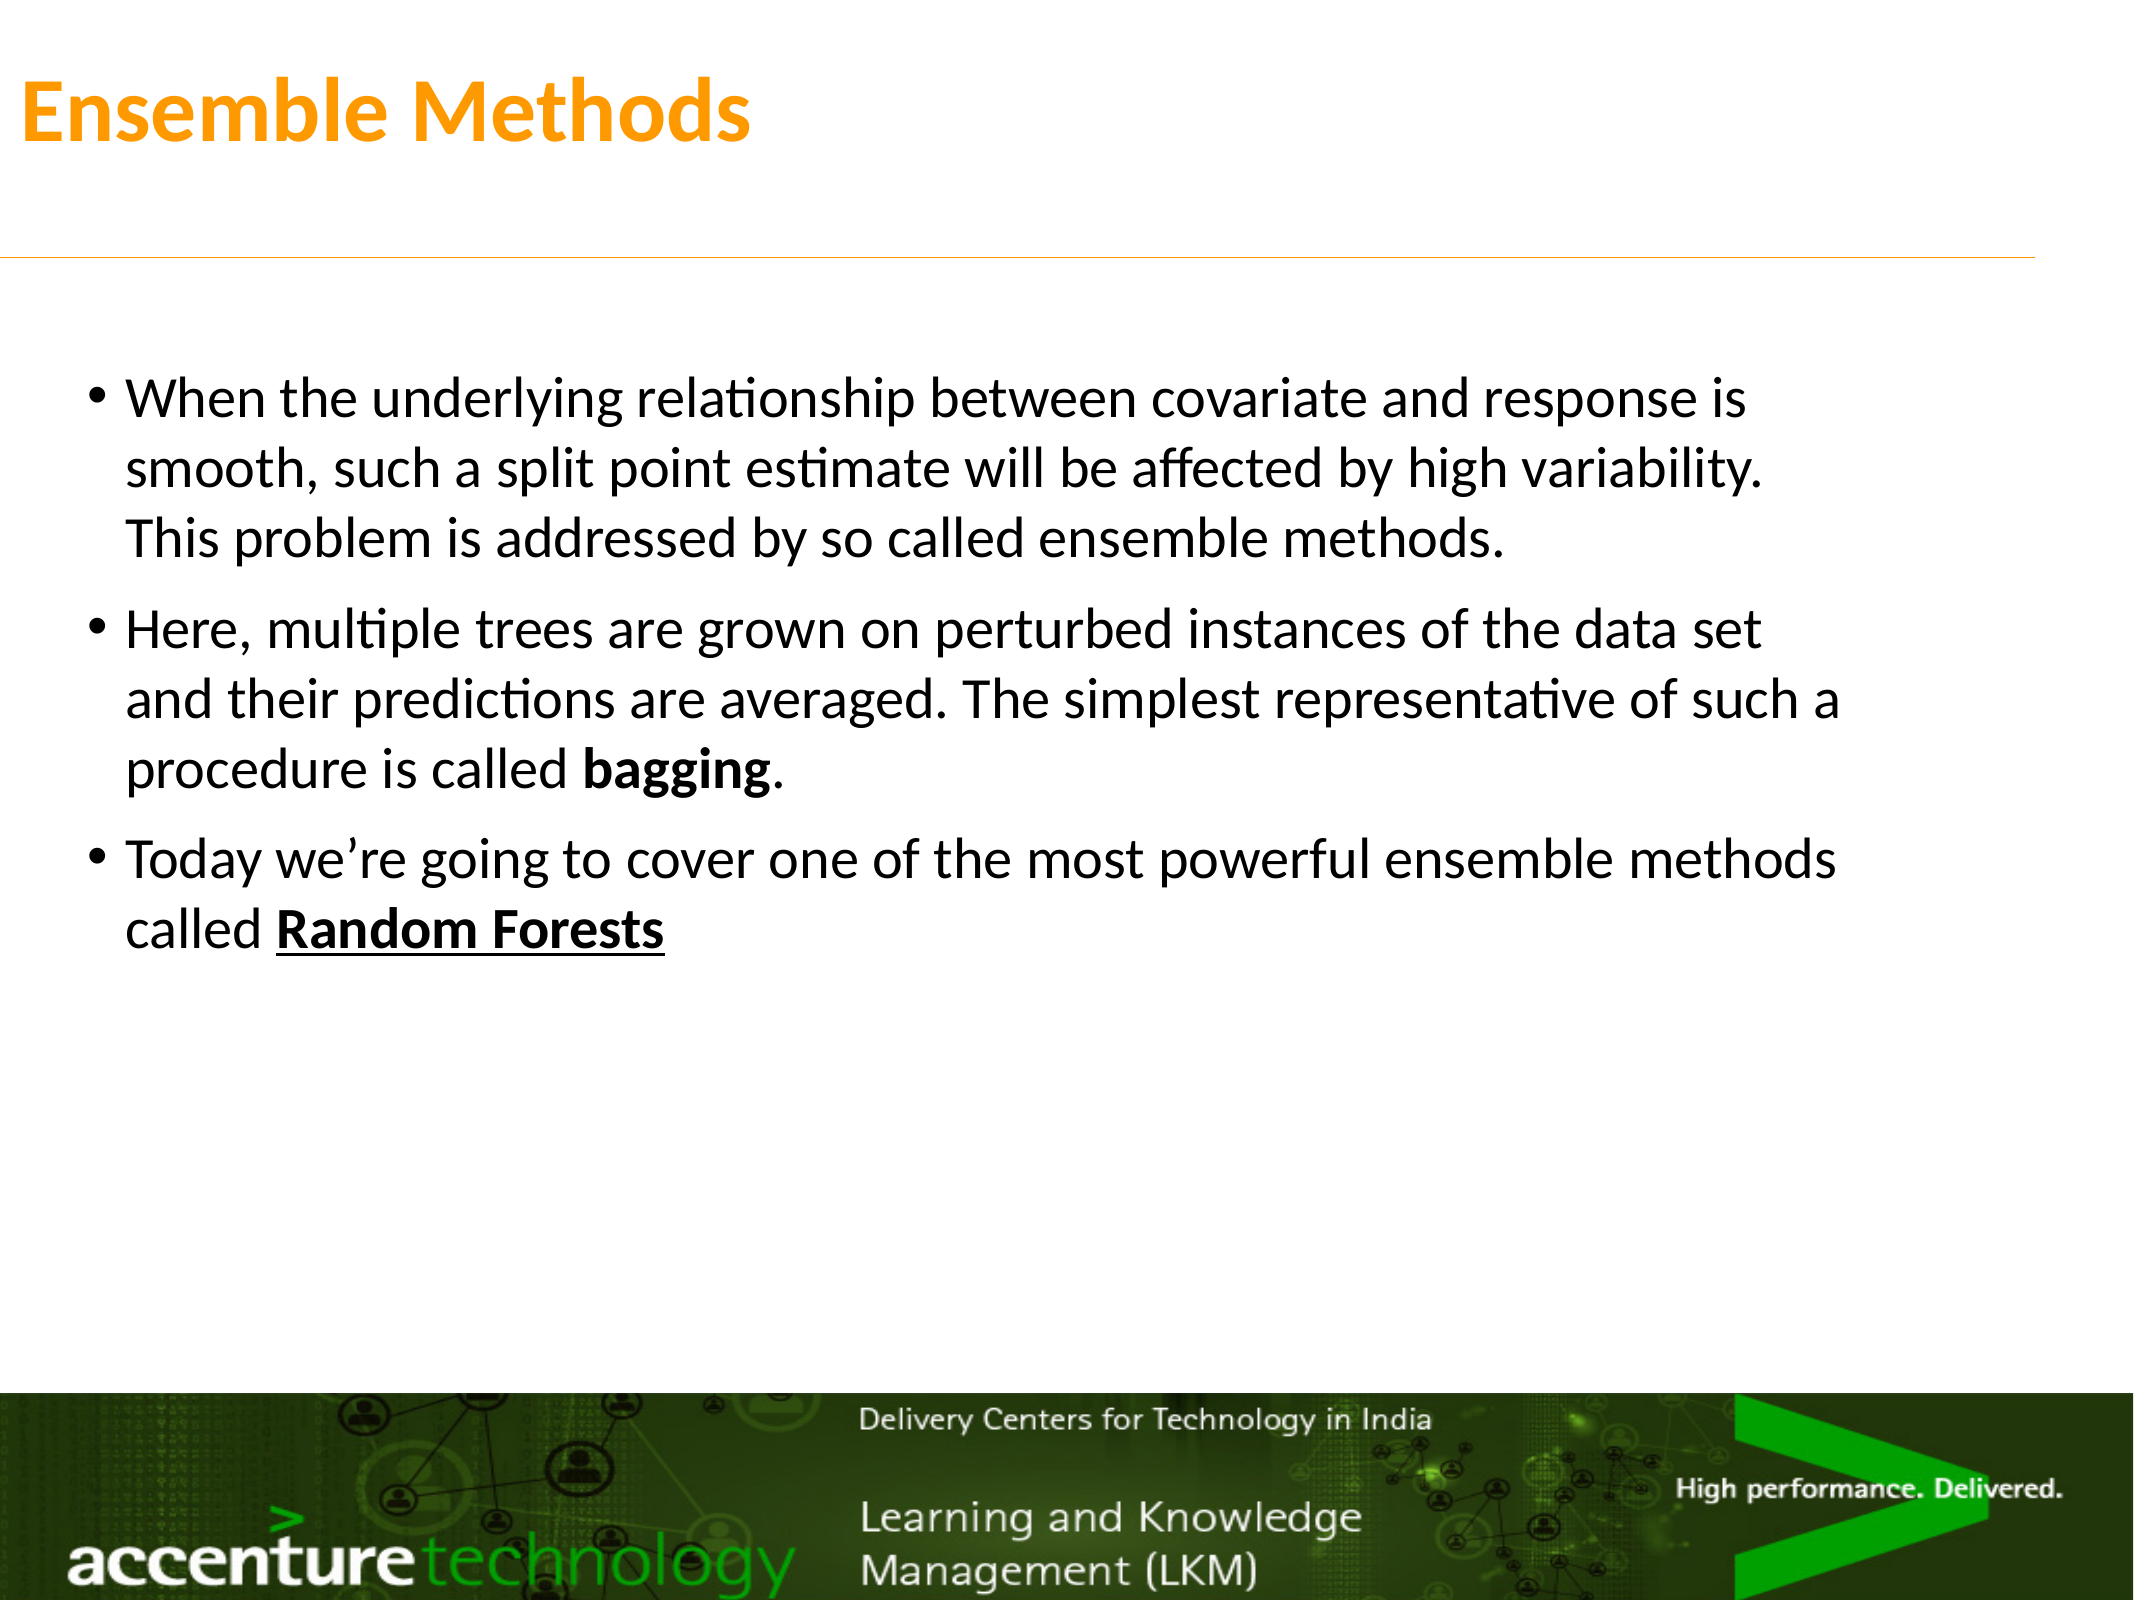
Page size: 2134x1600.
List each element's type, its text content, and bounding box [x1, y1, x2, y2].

picture [0, 1393, 2134, 1600]
list When the underlying relationship between covariate and response is smooth, such a split point estimate will be affected by high variability. This problem is addressed by so called ensemble methods. Here, multiple trees are grown on perturbed instances of the data set and their predictions are averaged. The simplest representative of such a procedure is called bagging. Today we’re going to cover one of the most powerful ensemble methods called Random Forests [79, 351, 1871, 1205]
title Ensemble Methods [20, 39, 1412, 163]
